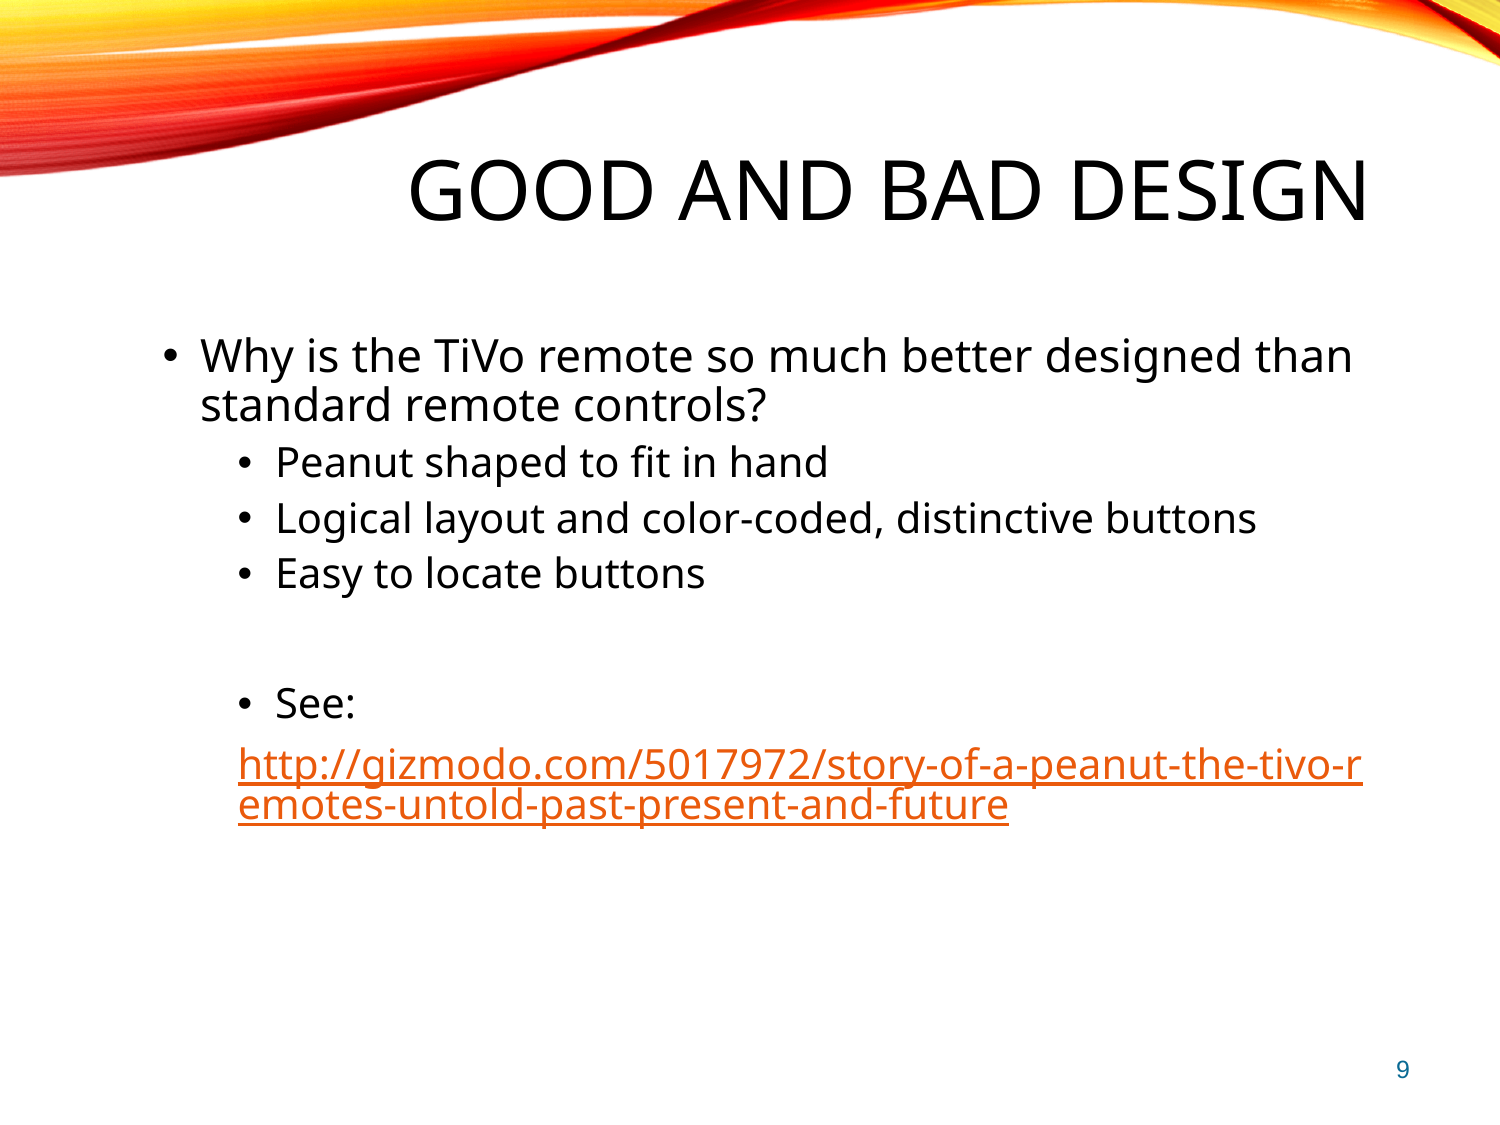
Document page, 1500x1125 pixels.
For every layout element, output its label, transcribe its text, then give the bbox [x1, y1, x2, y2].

text_box 9 [1074, 1045, 1425, 1106]
title Good and bad design [112, 99, 1388, 288]
picture [0, 0, 1500, 178]
list Why is the TiVo remote so much better designed than standard remote controls? Peanut shaped to fit in hand Logical layout and color-coded, distinctive buttons Easy to locate buttons See: http://gizmodo.com/5017972/story-of-a-peanut-the-tivo-remotes-untold-past-present-and-future [147, 324, 1388, 1000]
